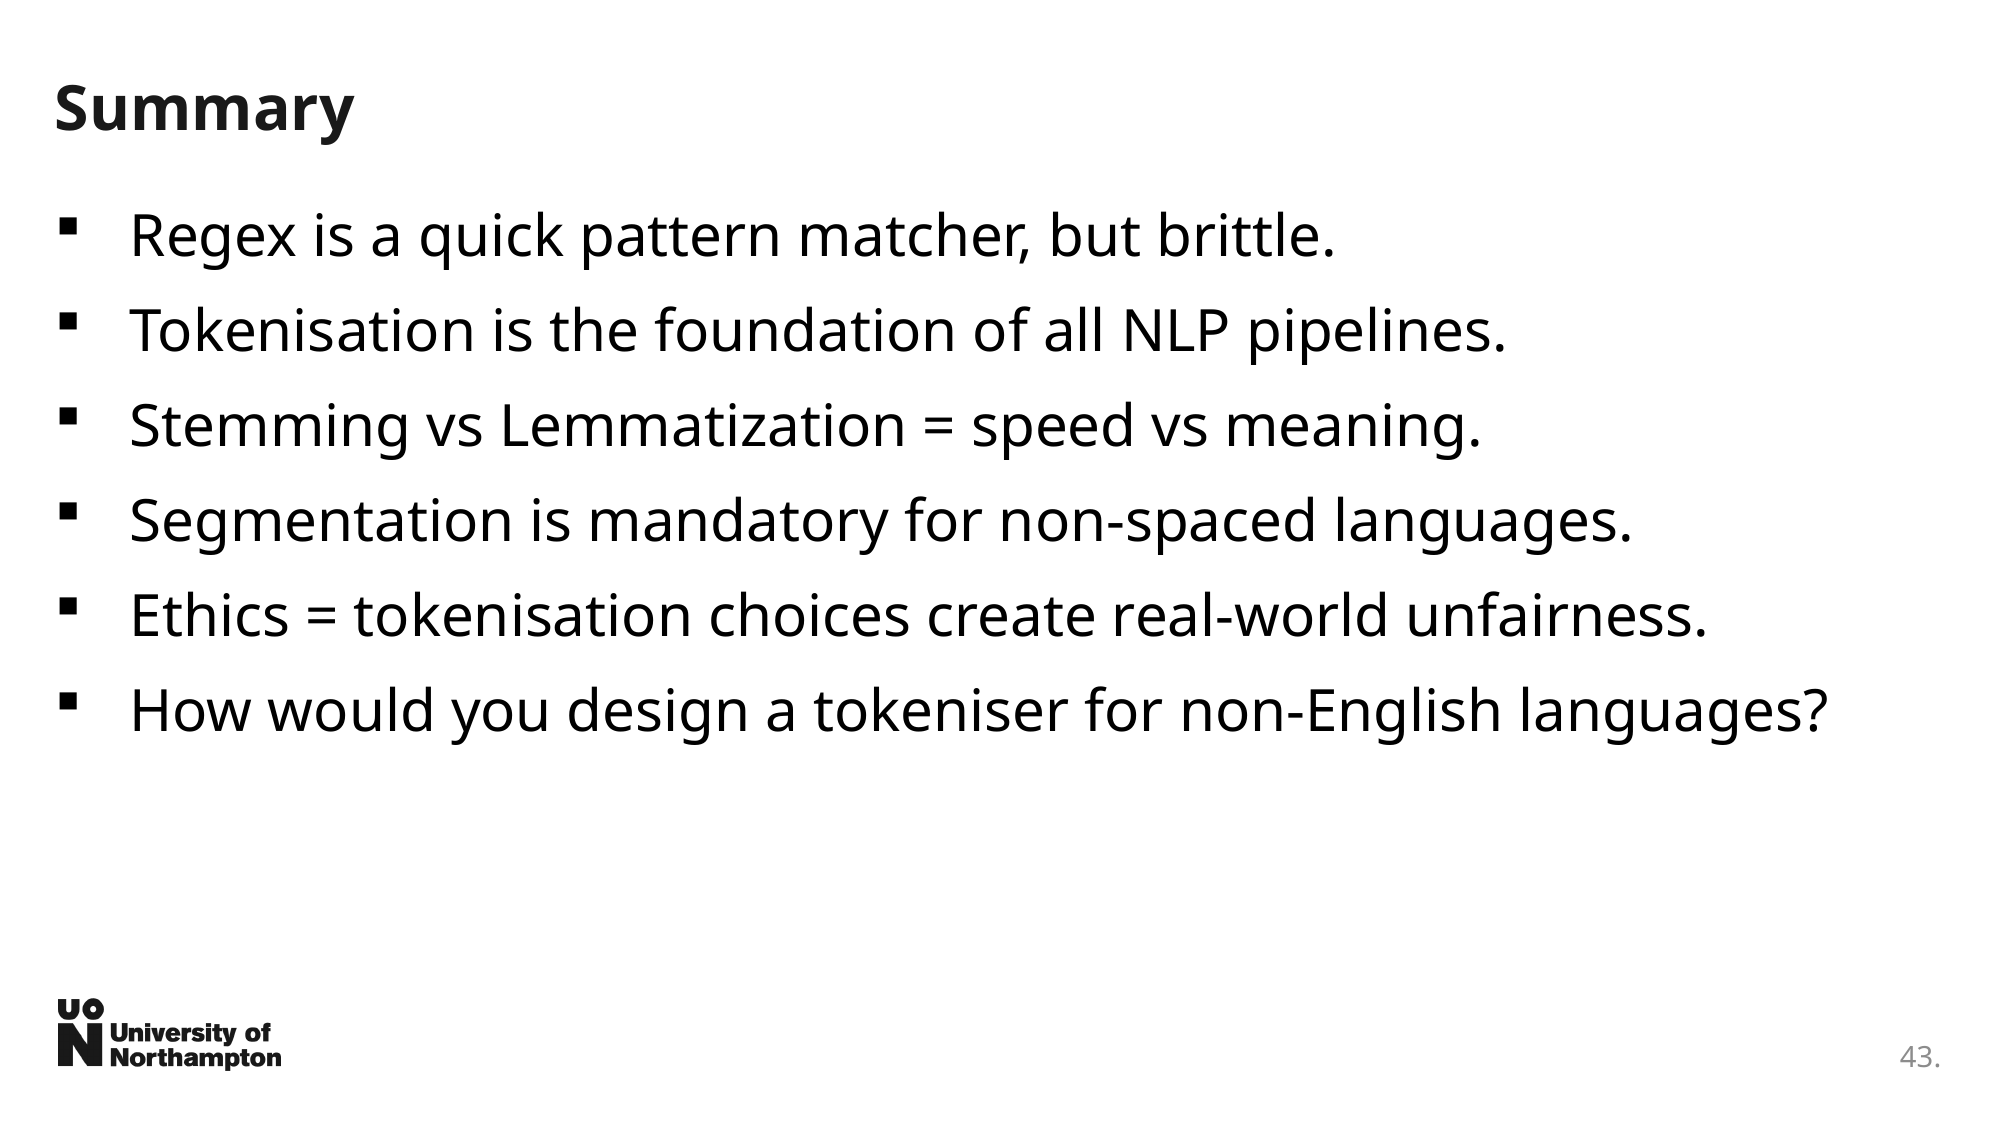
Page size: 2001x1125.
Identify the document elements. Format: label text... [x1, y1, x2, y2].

picture [58, 998, 281, 1071]
slide_number 43. [1743, 1027, 1957, 1087]
text_box Regex is a quick pattern matcher, but brittle. Tokenisation is the foundation of all NLP pipelines. Stemming vs Lemmatization = speed vs meaning. Segmentation is mandatory for non-spaced languages. Ethics = tokenisation choices create real-world unfairness. How would you design a tokeniser for non-English languages? [39, 191, 1914, 934]
title Summary [39, 69, 1765, 168]
